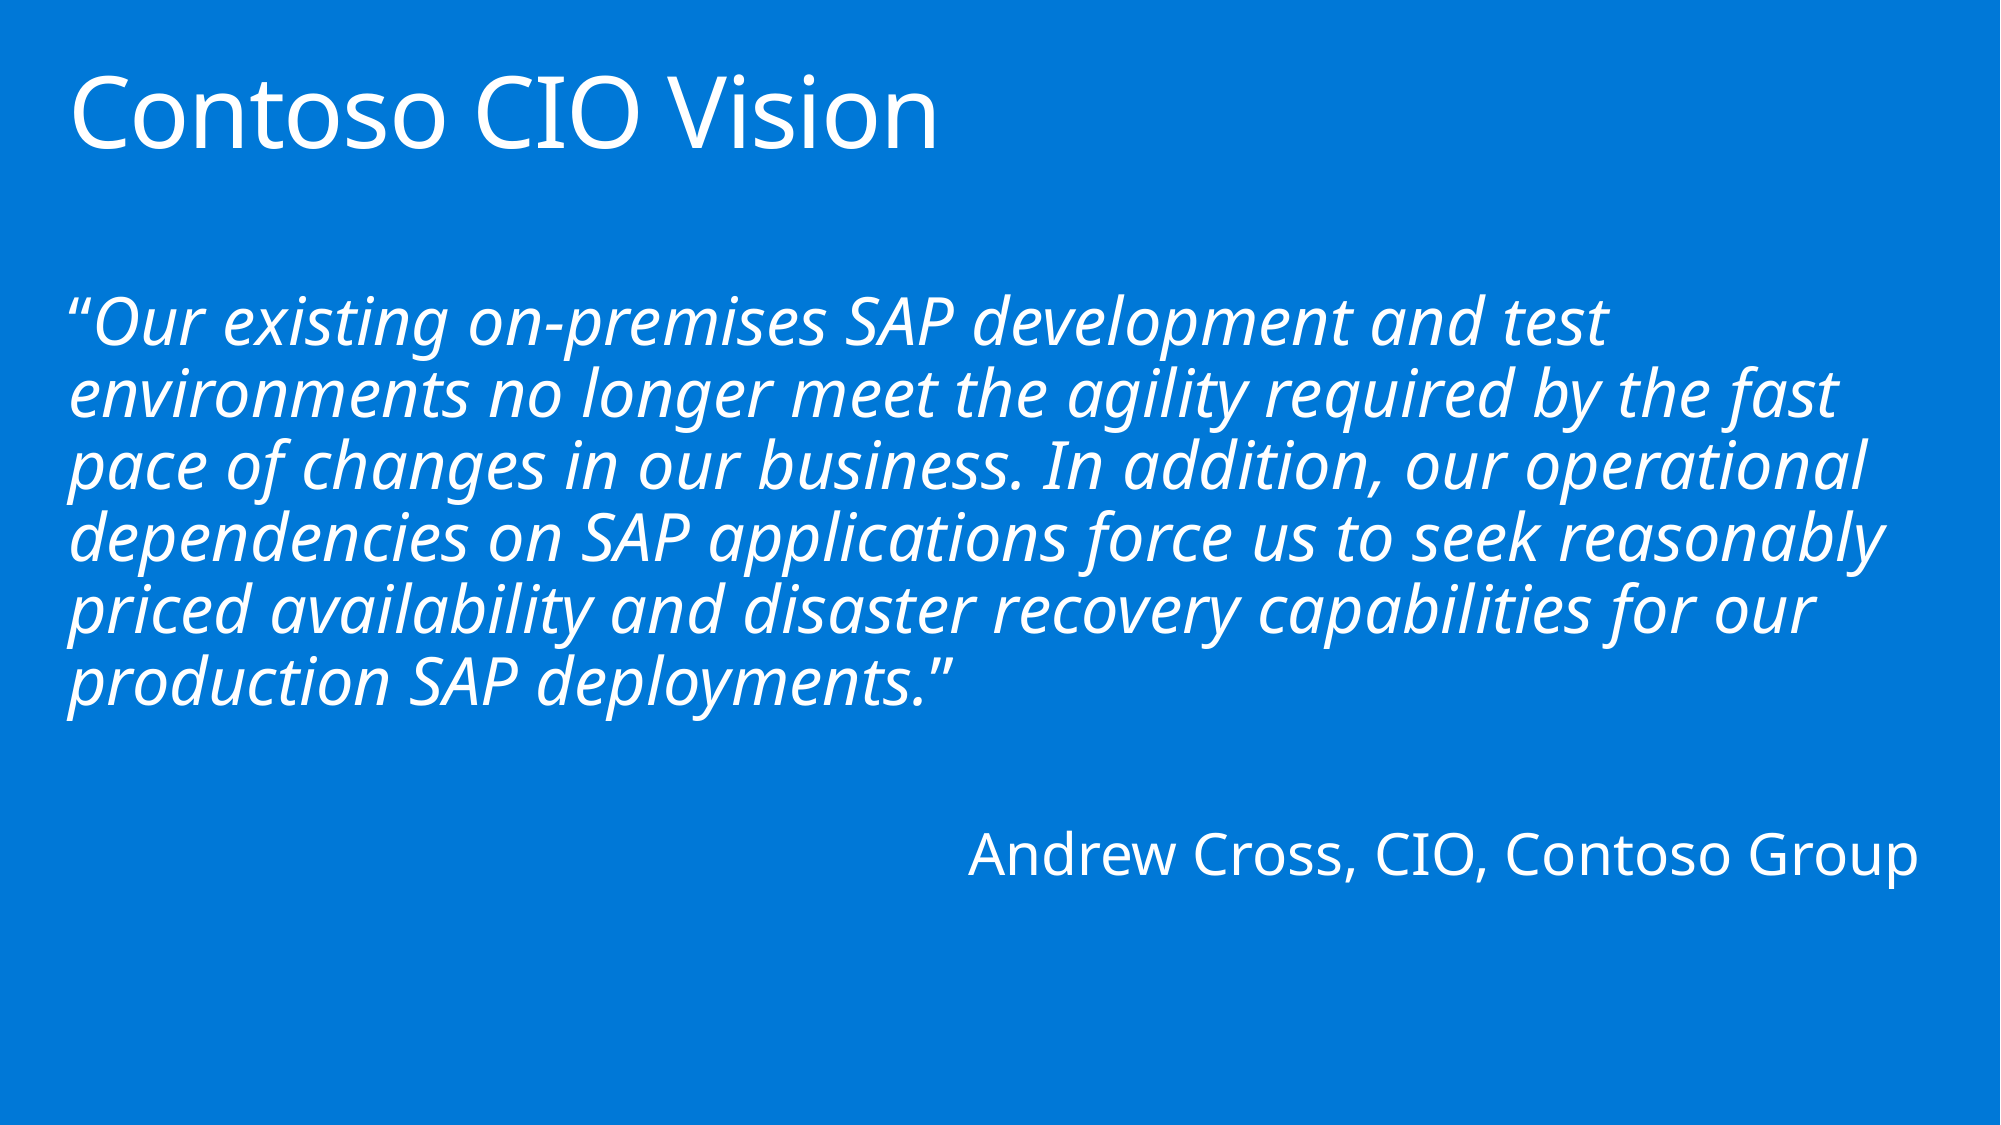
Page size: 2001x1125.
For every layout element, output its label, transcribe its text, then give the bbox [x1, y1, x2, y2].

list “Our existing on-premises SAP development and test environments no longer meet the agility required by the fast pace of changes in our business. In addition, our operational dependencies on SAP applications force us to seek reasonably priced availability and disaster recovery capabilities for our production SAP deployments.” Andrew Cross, CIO, Contoso Group [44, 272, 1970, 845]
title Contoso CIO Vision [44, 47, 1957, 196]
